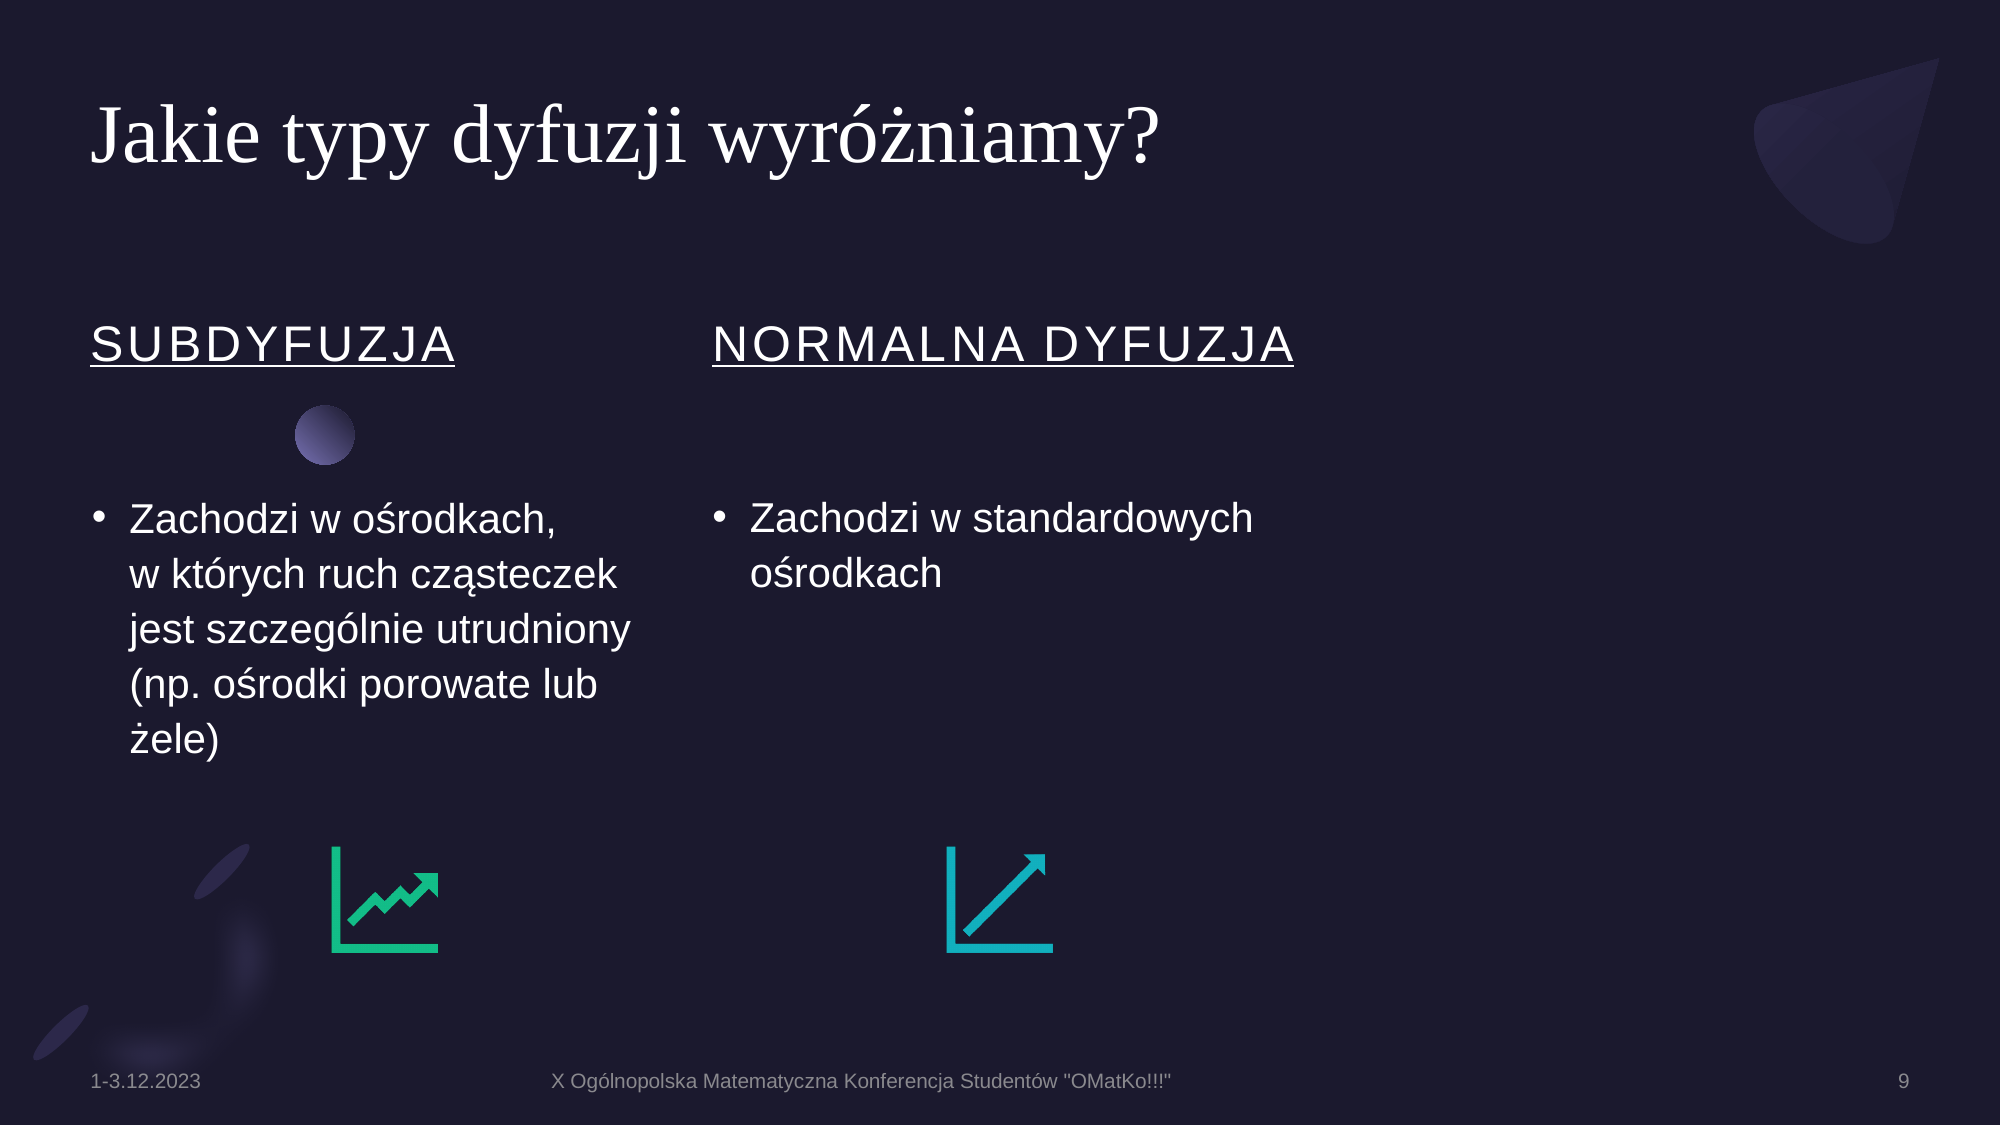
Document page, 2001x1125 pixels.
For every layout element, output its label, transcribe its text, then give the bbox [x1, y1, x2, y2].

footer X Ogólnopolska Matematyczna Konferencja Studentów "OMatKo!!!" [551, 1067, 1598, 1093]
slide_number 9 [1632, 1067, 1910, 1093]
picture [924, 824, 1075, 975]
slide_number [90, 1067, 522, 1093]
picture [309, 824, 460, 975]
list Normalna dyfuzja [712, 283, 1298, 372]
list Subdyfuzja [90, 283, 675, 372]
title Jakie typy dyfuzji wyróżniamy? [90, 90, 1911, 309]
